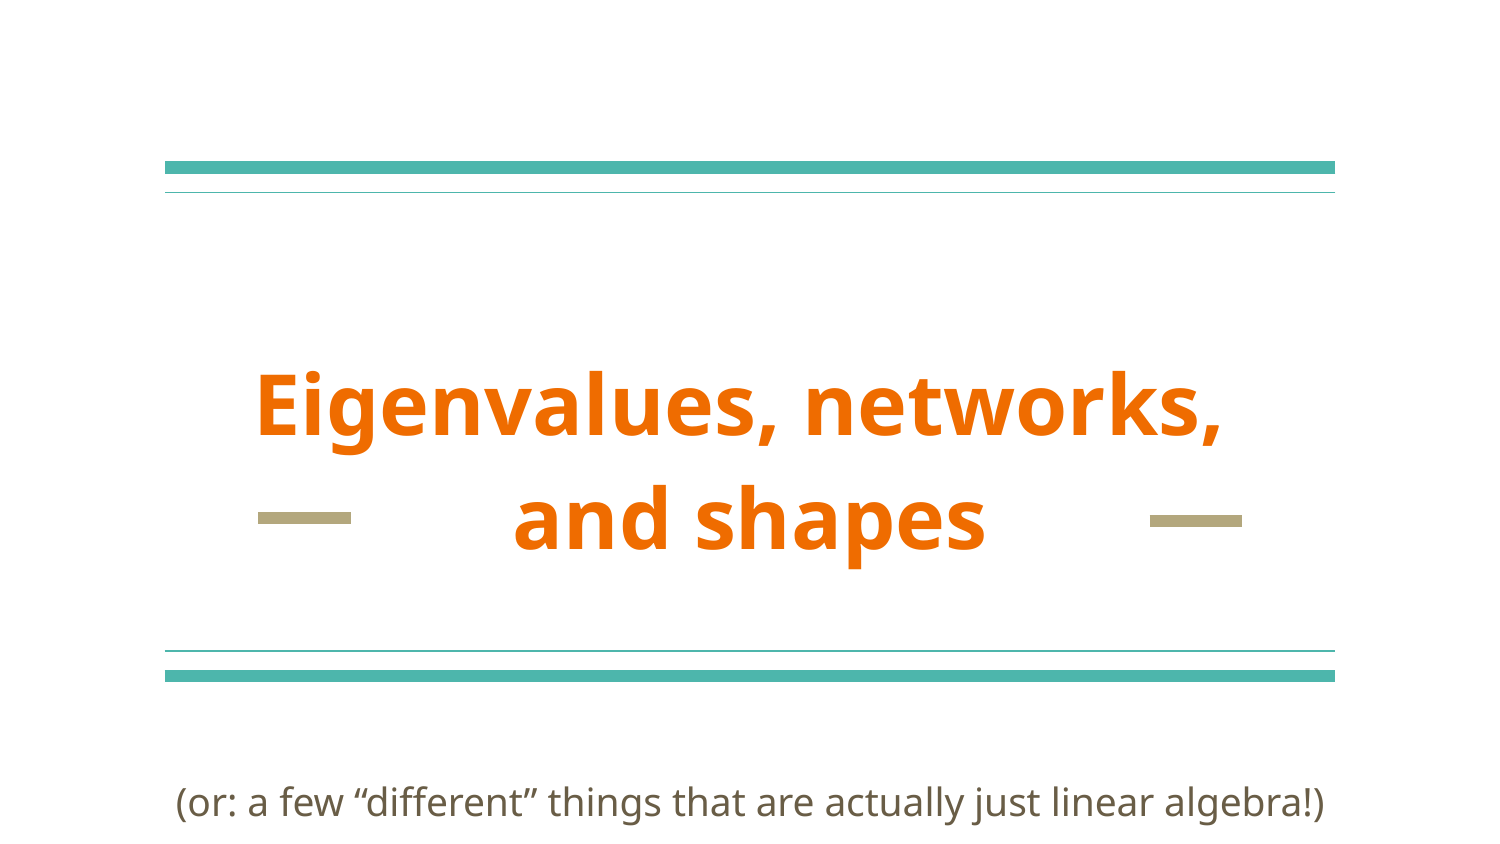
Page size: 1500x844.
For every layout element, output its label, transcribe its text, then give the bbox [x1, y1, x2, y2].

subtitle (or: a few “different” things that are actually just linear algebra!) [51, 759, 1449, 843]
title Eigenvalues, networks, and shapes [164, 324, 1336, 590]
